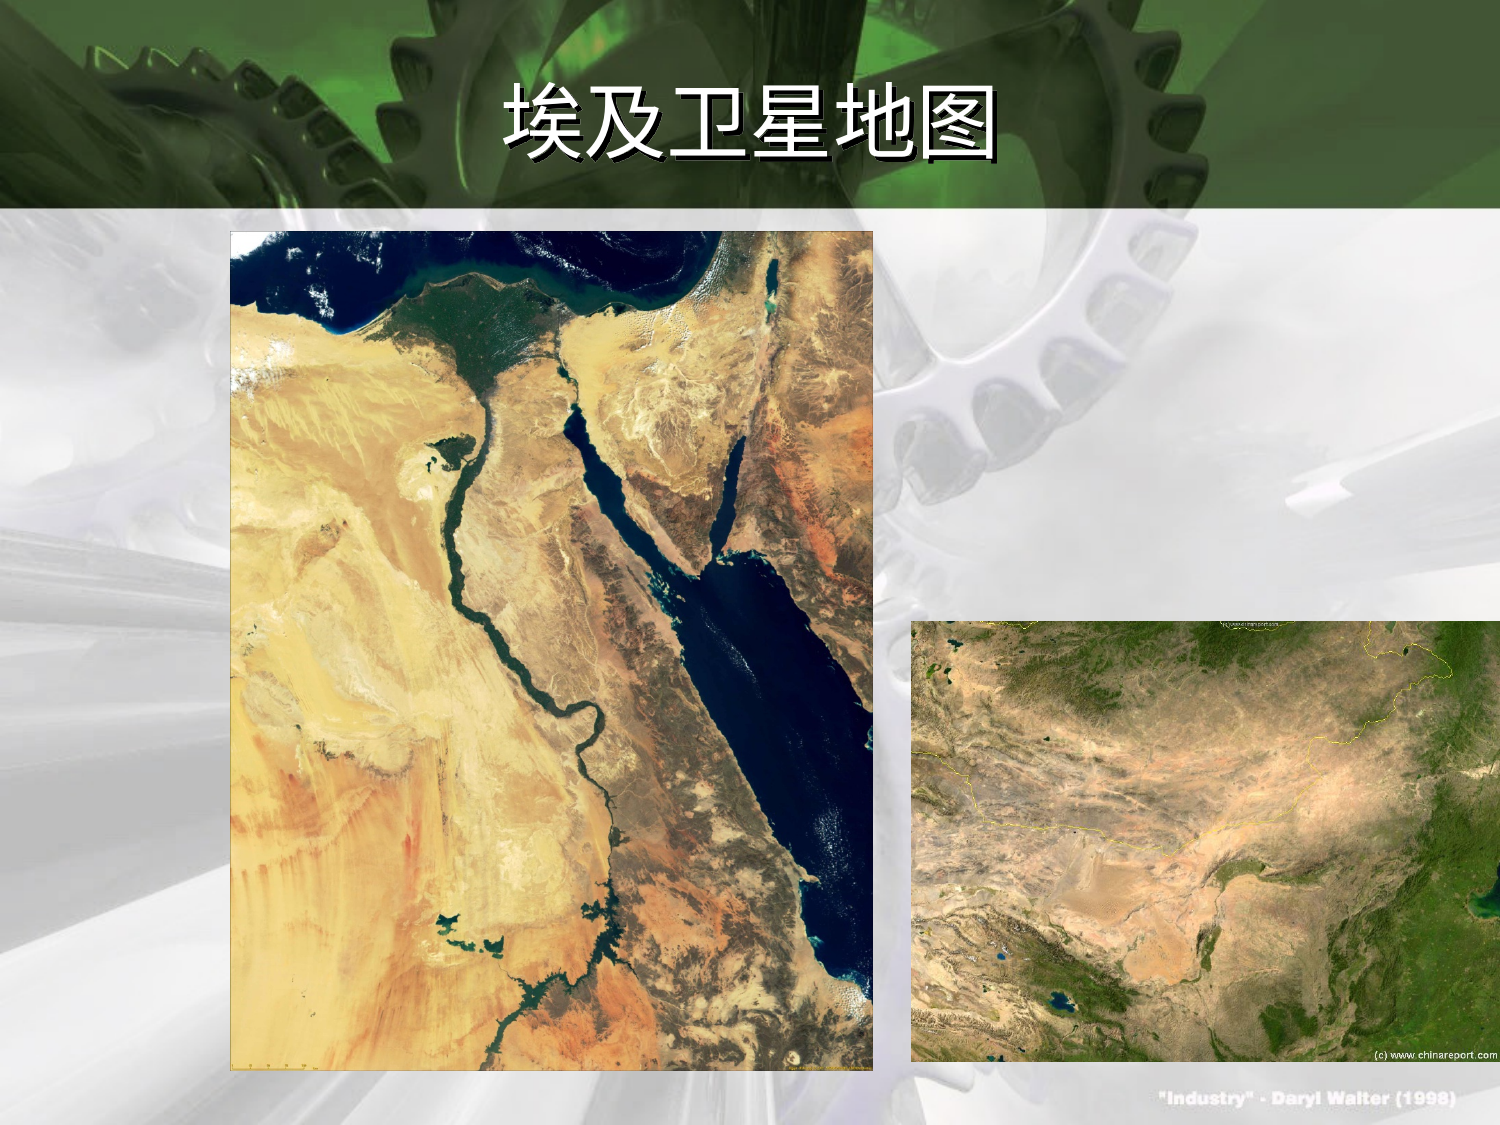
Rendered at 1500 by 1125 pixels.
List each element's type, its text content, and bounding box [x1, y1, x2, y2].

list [229, 231, 873, 1071]
title 埃及卫星地图 [112, 24, 1388, 213]
picture [0, 0, 1500, 1125]
